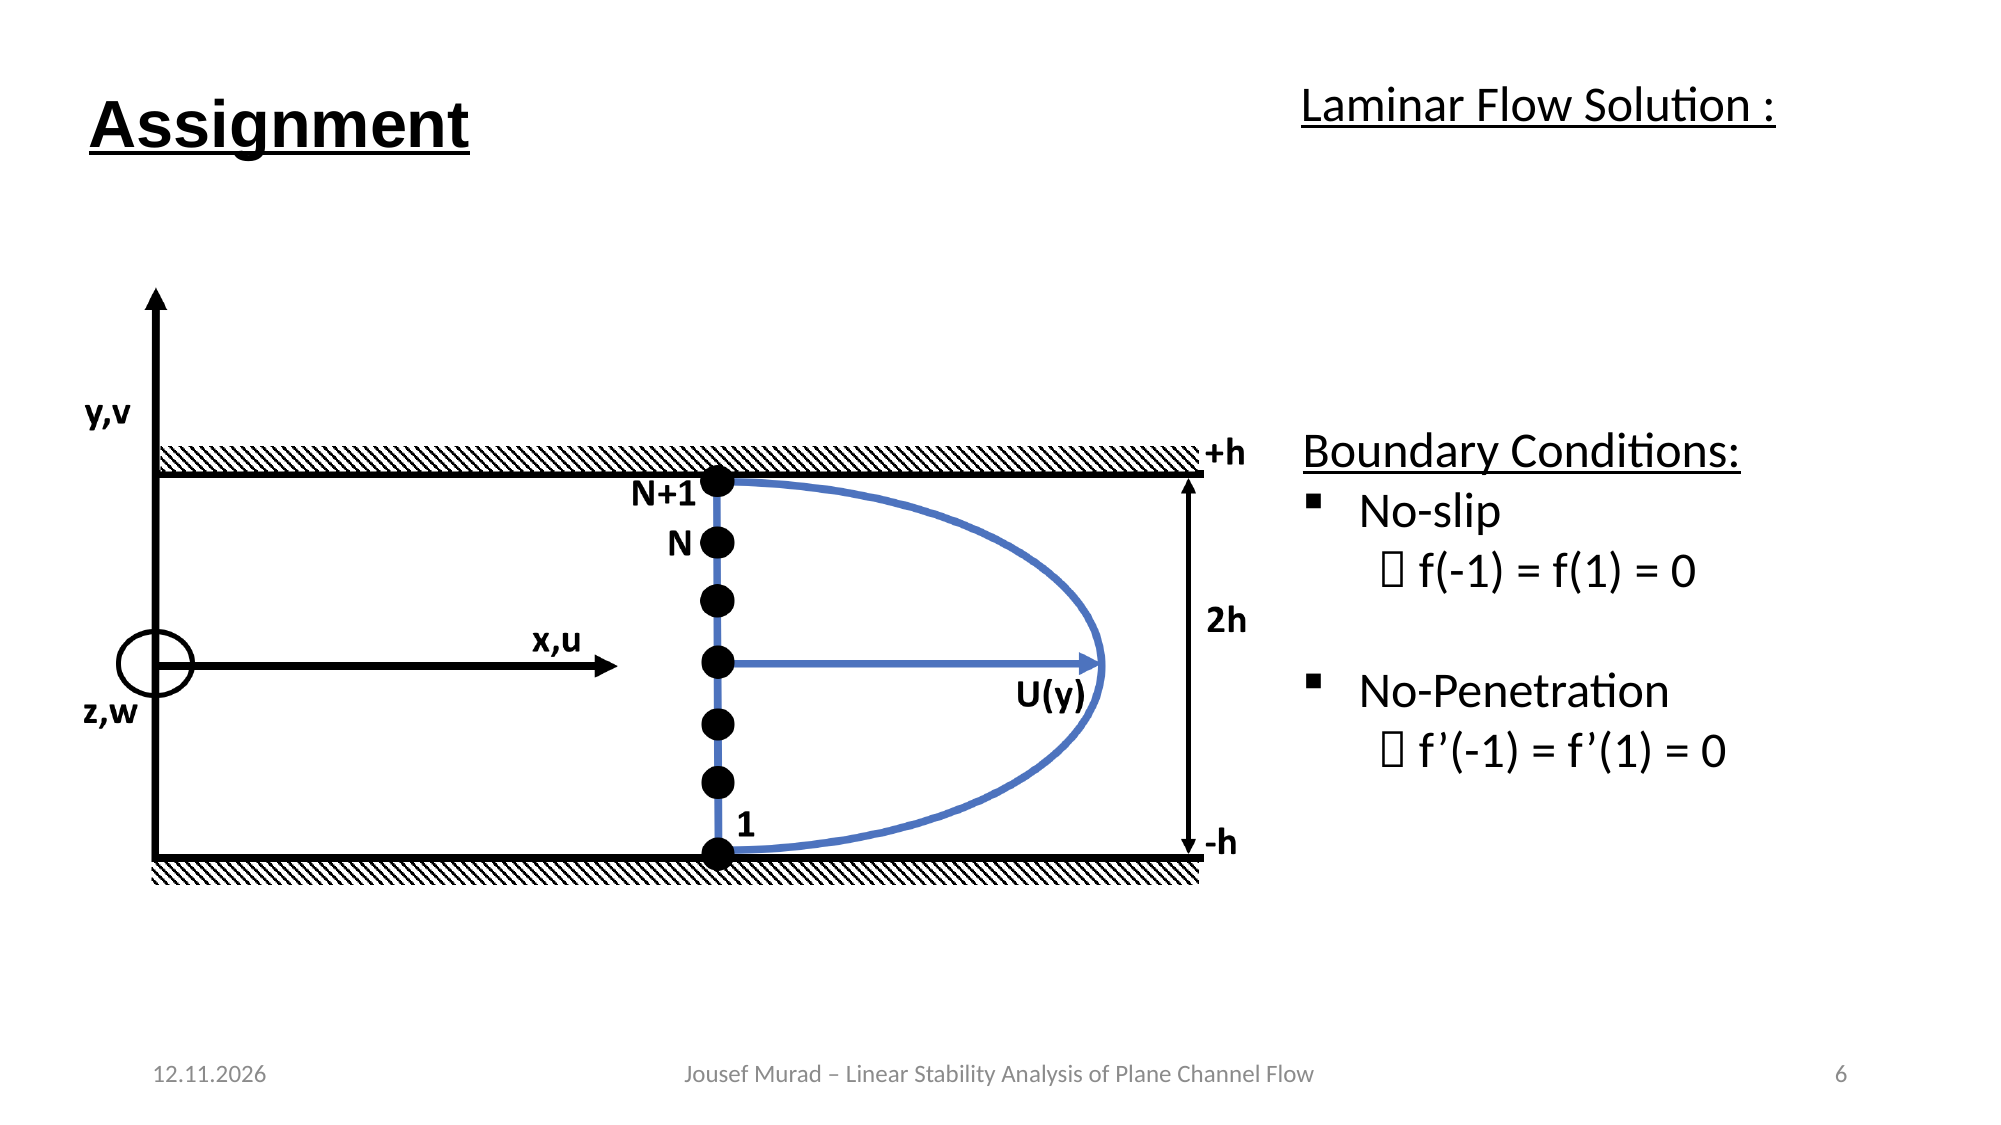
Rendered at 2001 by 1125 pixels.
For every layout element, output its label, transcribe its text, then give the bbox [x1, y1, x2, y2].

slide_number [137, 1042, 588, 1103]
picture [63, 269, 1288, 918]
footer Jousef Murad – Linear Stability Analysis of Plane Channel Flow [662, 1042, 1338, 1103]
text_box Boundary Conditions: No-slip  f(-1) = f(1) = 0 No-Penetration  f’(-1) = f’(1) = 0 [1288, 410, 1911, 846]
slide_number 6 [1412, 1042, 1863, 1103]
text_box Assignment [74, 73, 486, 169]
